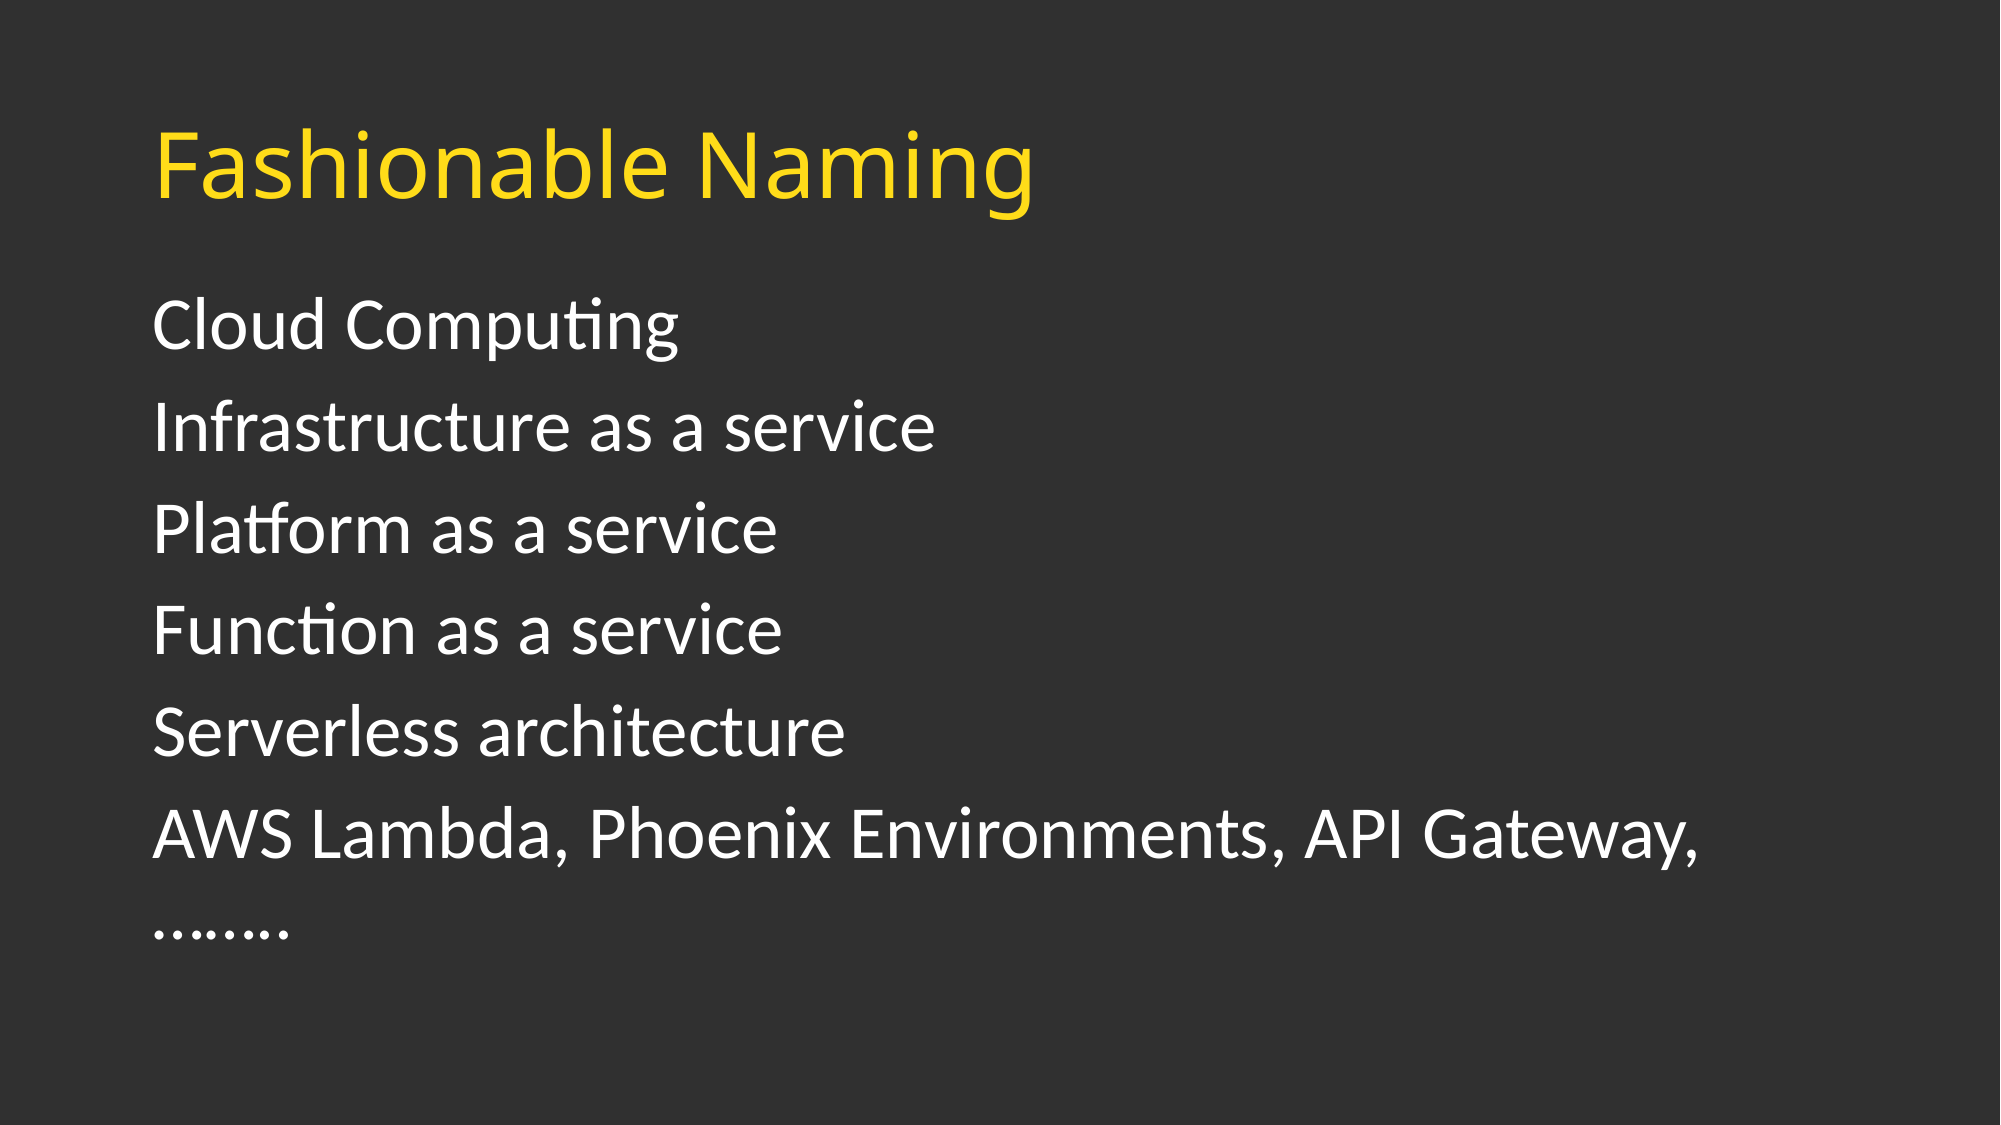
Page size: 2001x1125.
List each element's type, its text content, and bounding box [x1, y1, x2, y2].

title Fashionable Naming [137, 59, 1863, 277]
list Cloud Computing Infrastructure as a service Platform as a service Function as a service Serverless architecture AWS Lambda, Phoenix Environments, API Gateway, …….. [137, 277, 1863, 1100]
